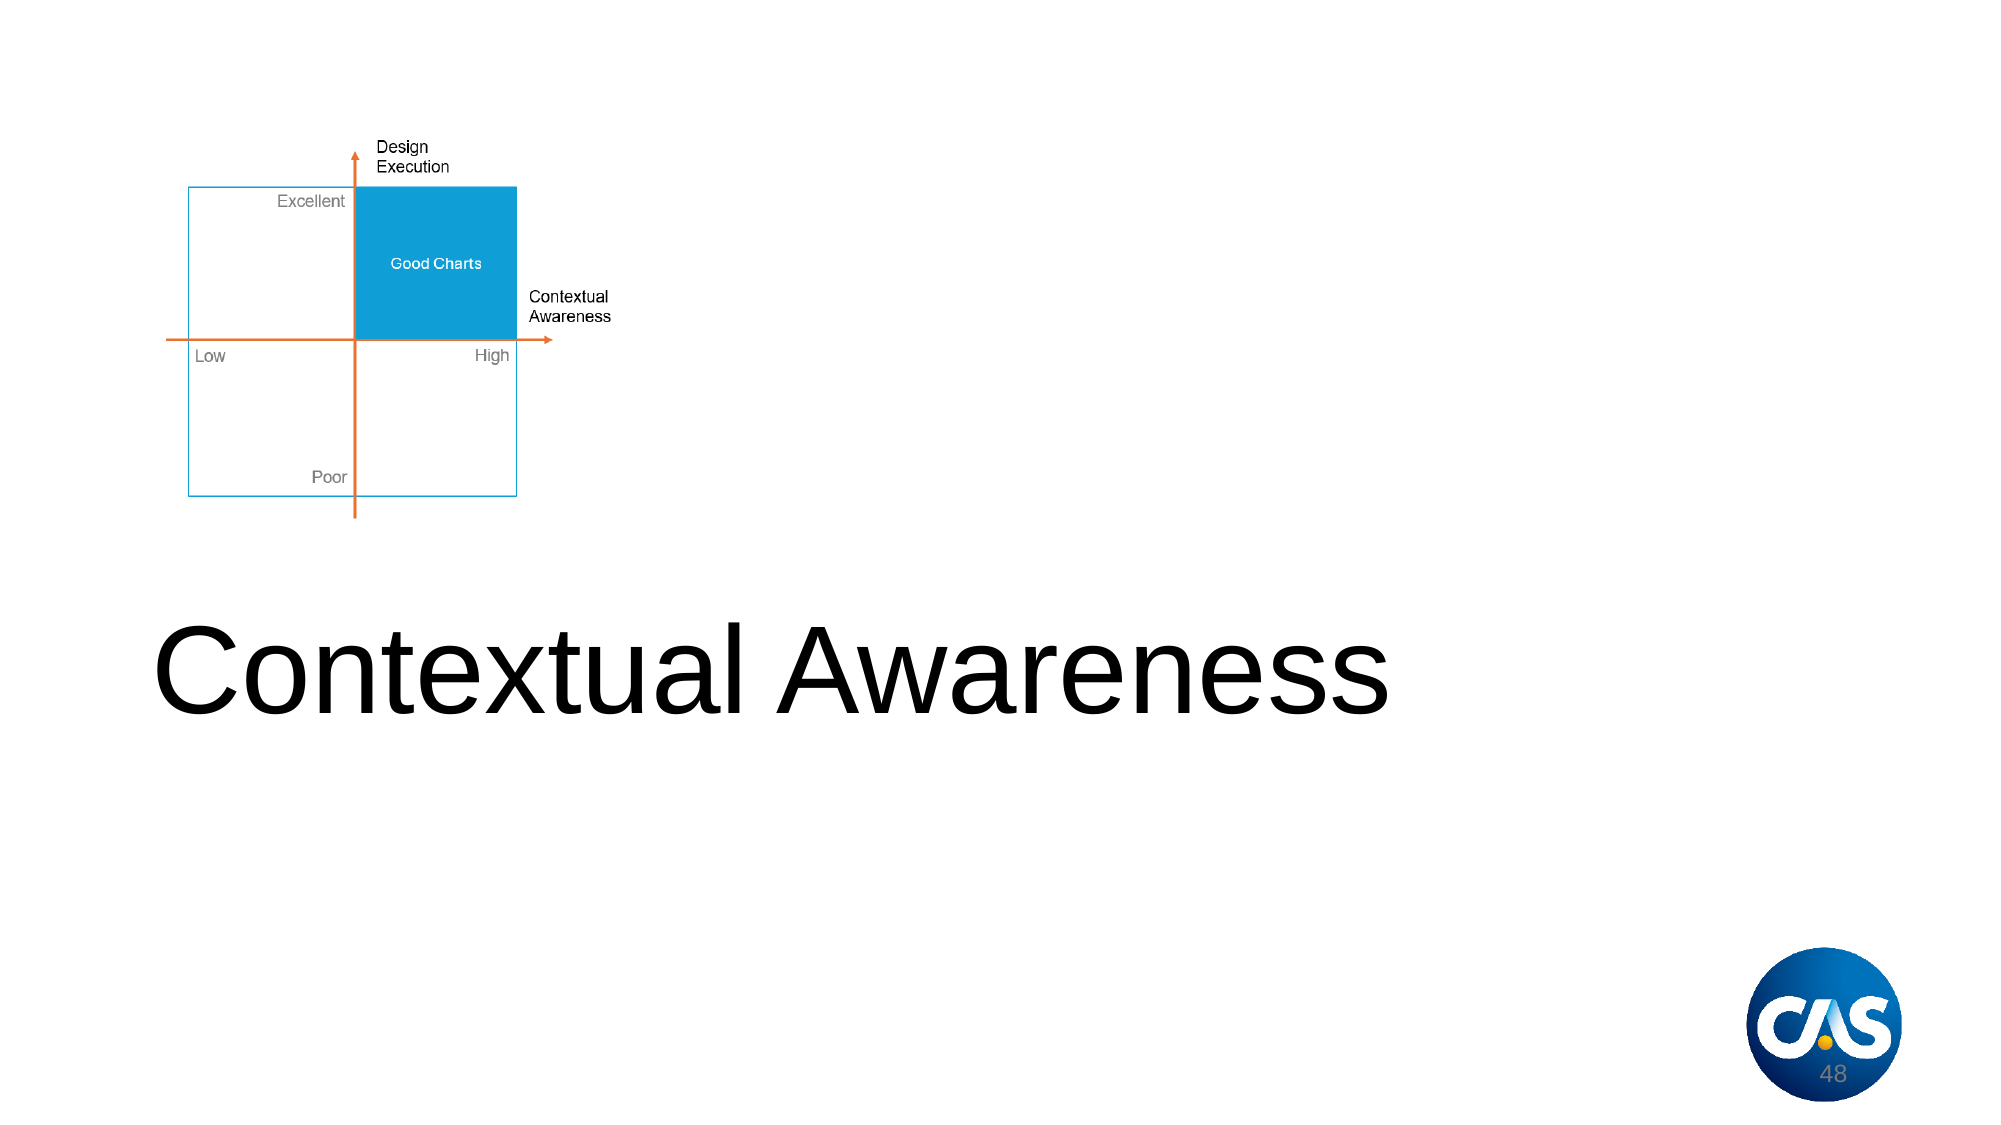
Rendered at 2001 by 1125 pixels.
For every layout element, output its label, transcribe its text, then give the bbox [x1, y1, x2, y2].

slide_number 48 [1412, 1042, 1863, 1103]
title Contextual Awareness [136, 280, 1862, 749]
picture [135, 97, 649, 534]
picture [1742, 943, 1906, 1106]
